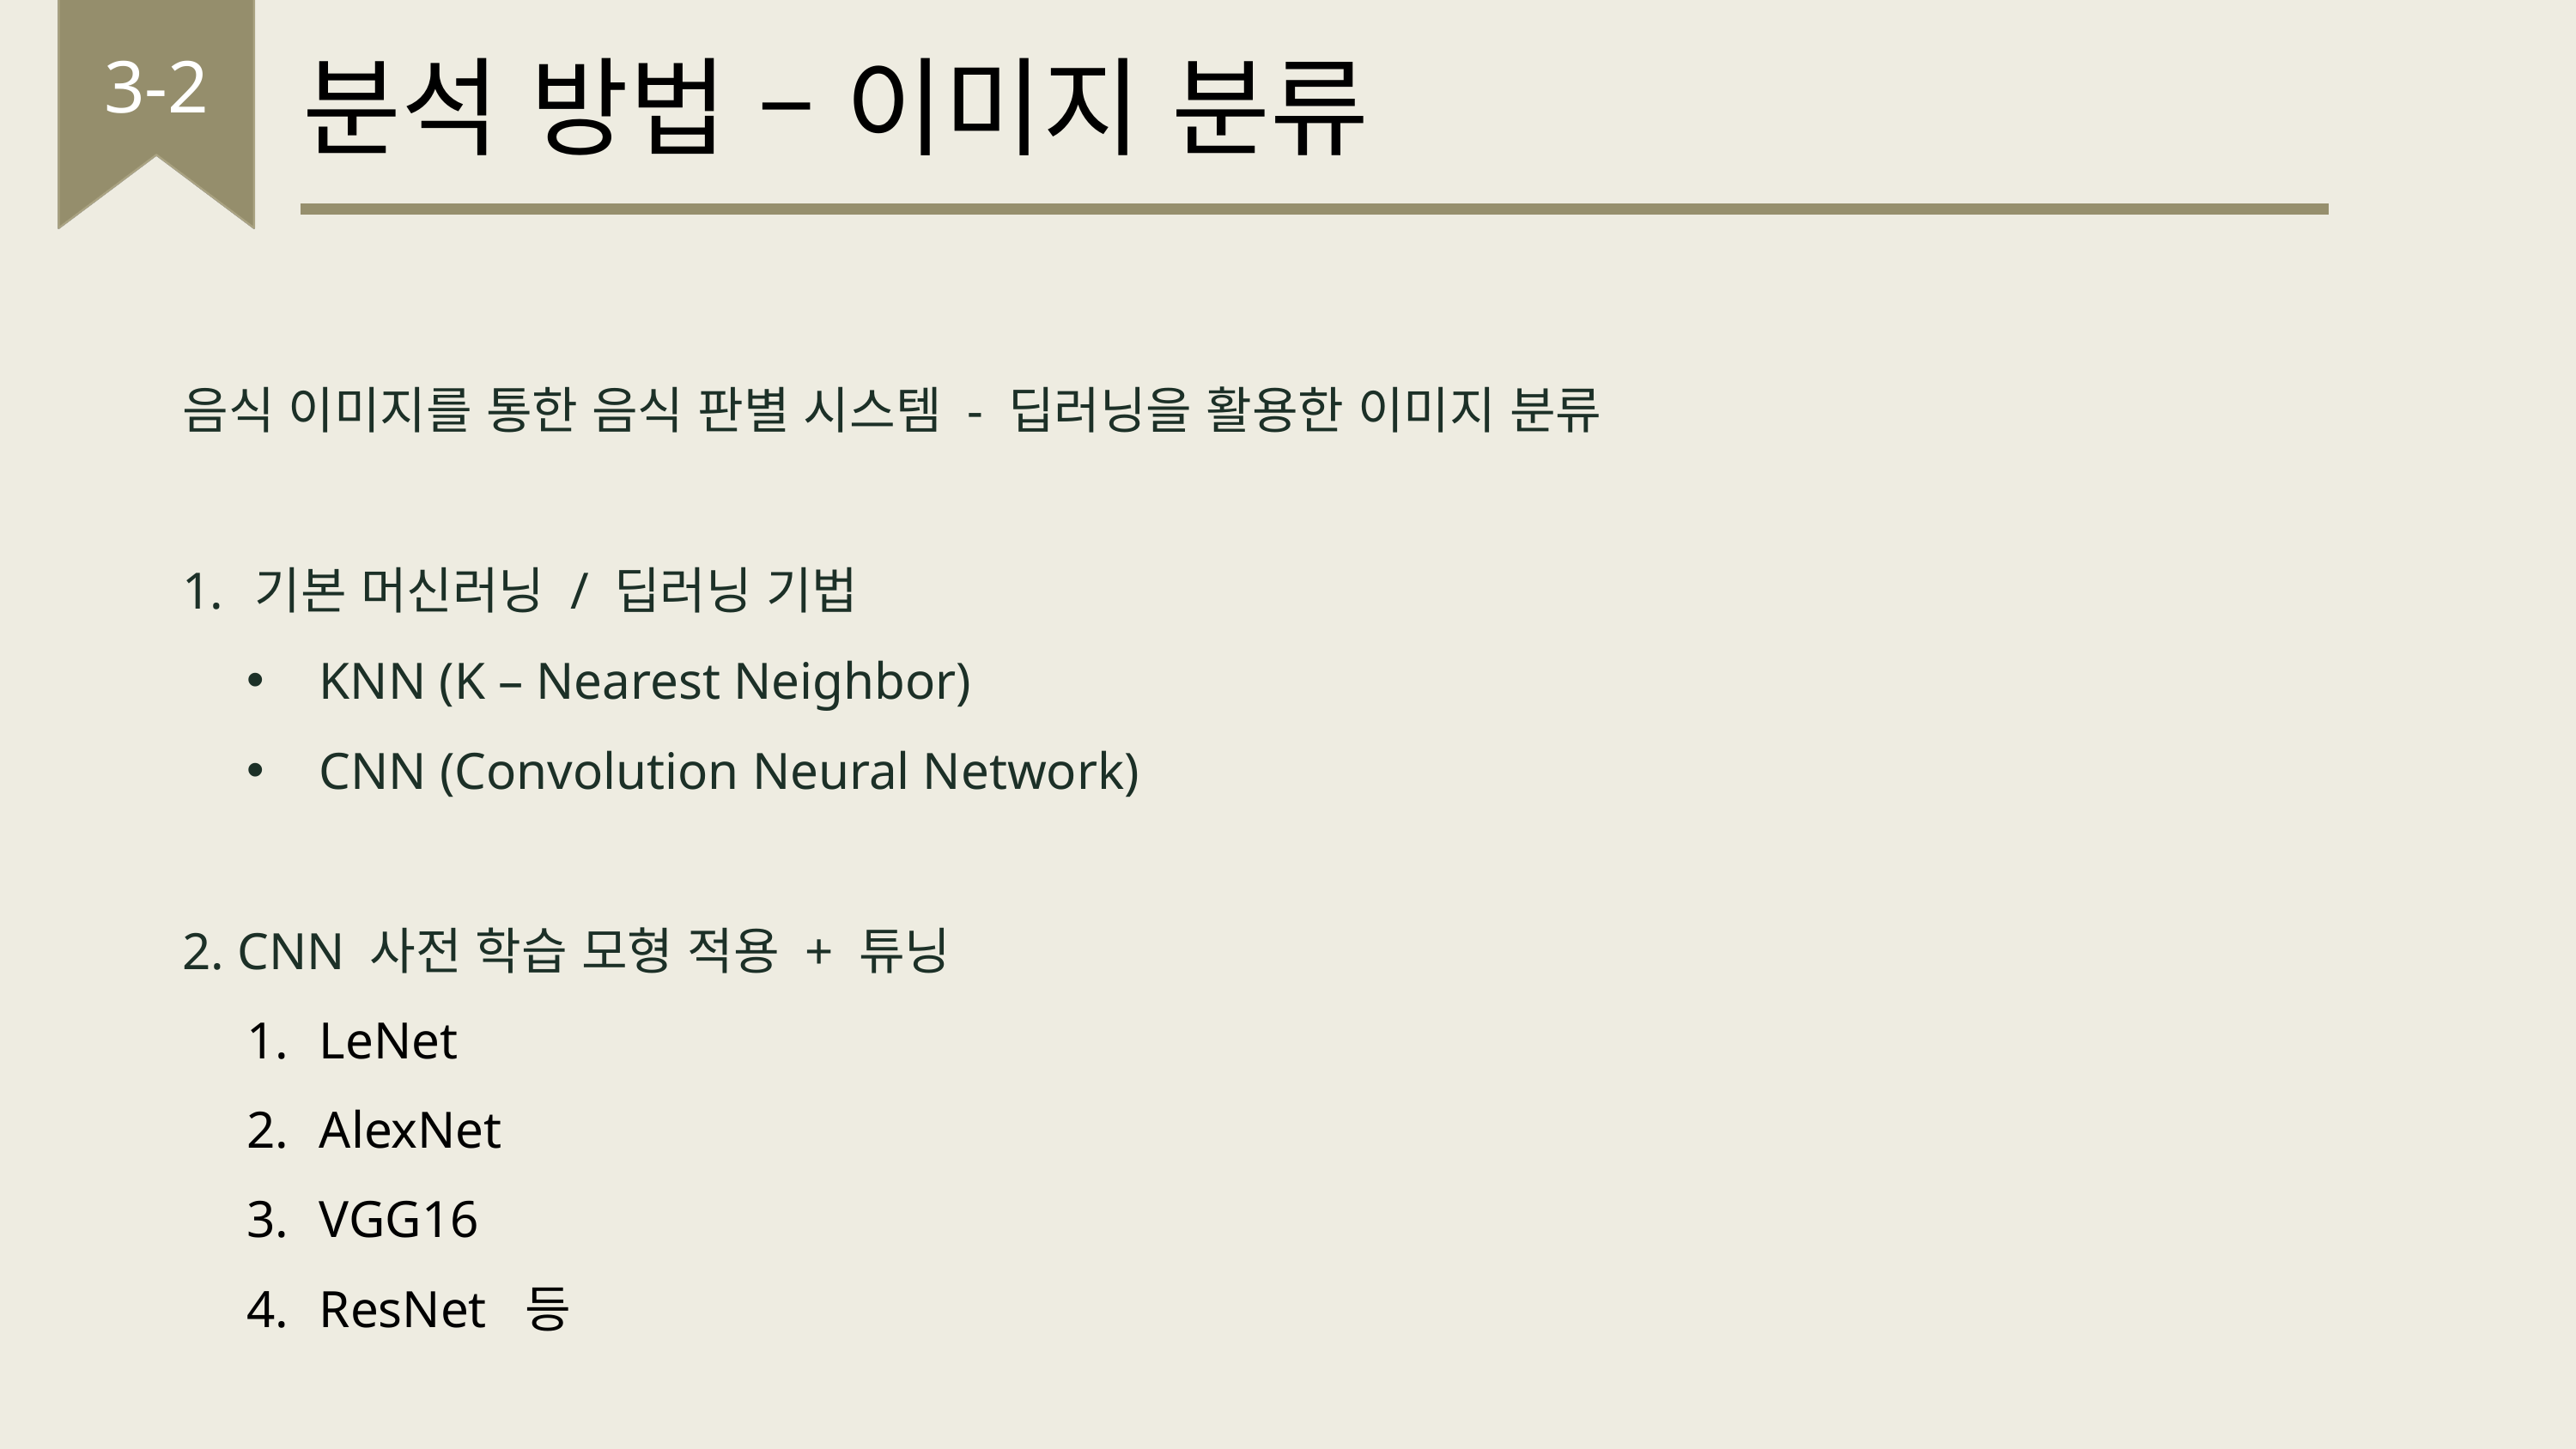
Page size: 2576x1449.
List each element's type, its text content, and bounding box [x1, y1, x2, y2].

text_box 3-2 [80, 54, 232, 128]
text_box 분석 방법 – 이미지 분류 [289, 33, 2254, 176]
text_box [32, 0, 289, 229]
text_box 음식 이미지를 통한 음식 판별 시스템 - 딥러닝을 활용한 이미지 분류 기본 머신러닝 / 딥러닝 기법 KNN (K – Nearest Neighbor) CNN (Convolution Neural Network) 2. CNN 사전 학습 모형 적용 + 튜닝 LeNet AlexNet VGG16 ResNet 등 [182, 349, 2318, 1337]
